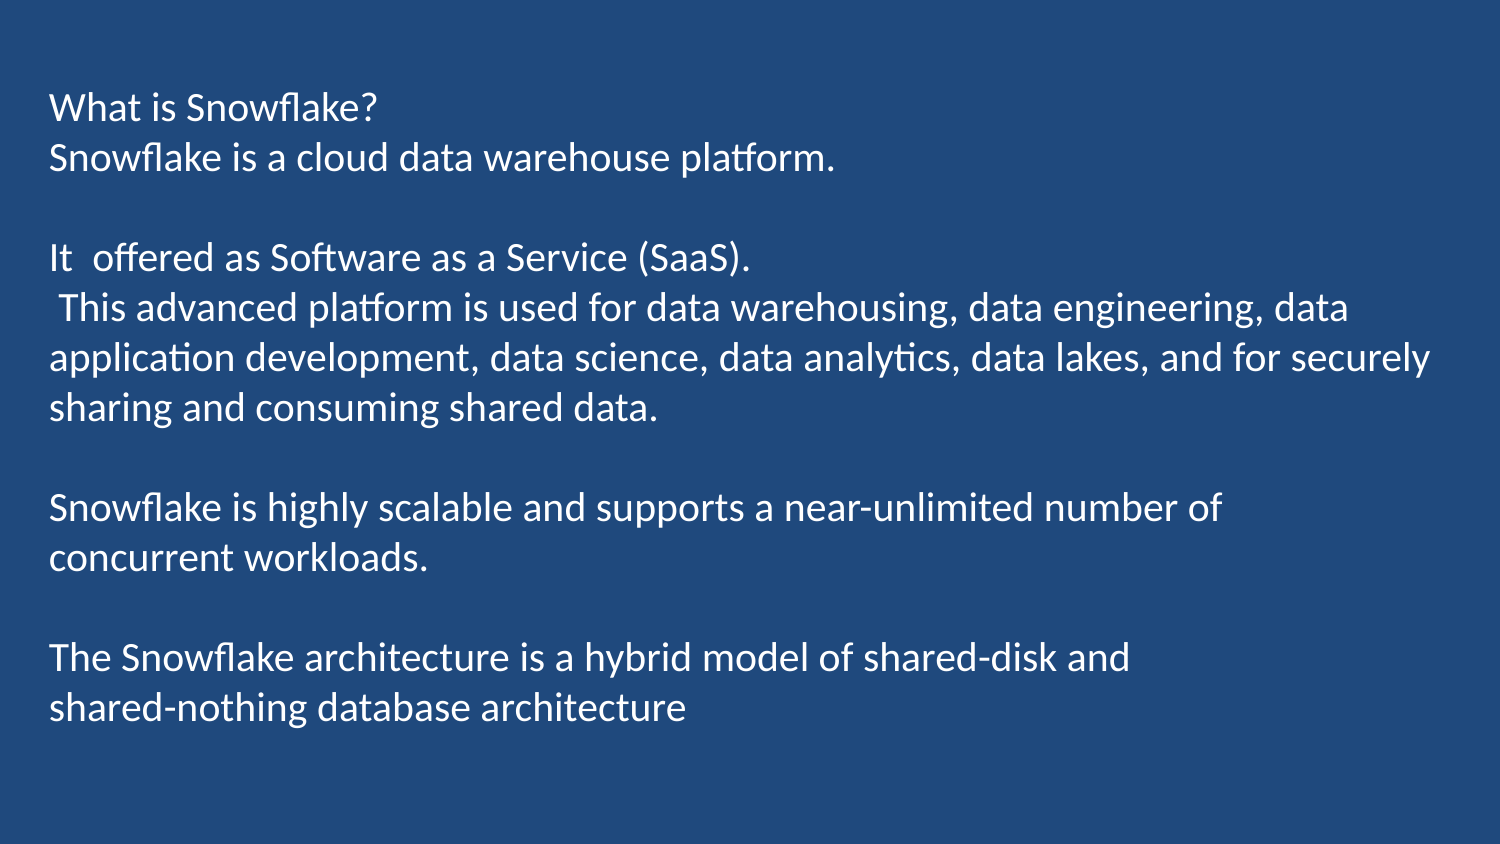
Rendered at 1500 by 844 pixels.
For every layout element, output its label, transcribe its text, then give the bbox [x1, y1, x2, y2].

text_box What is Snowflake? Snowflake is a cloud data warehouse platform. It offered as Software as a Service (SaaS). This advanced platform is used for data warehousing, data engineering, data application development, data science, data analytics, data lakes, and for securely sharing and consuming shared data. Snowflake is highly scalable and supports a near-unlimited number of concurrent workloads. The Snowflake architecture is a hybrid model of shared-disk and shared-nothing database architecture [34, 71, 1497, 737]
